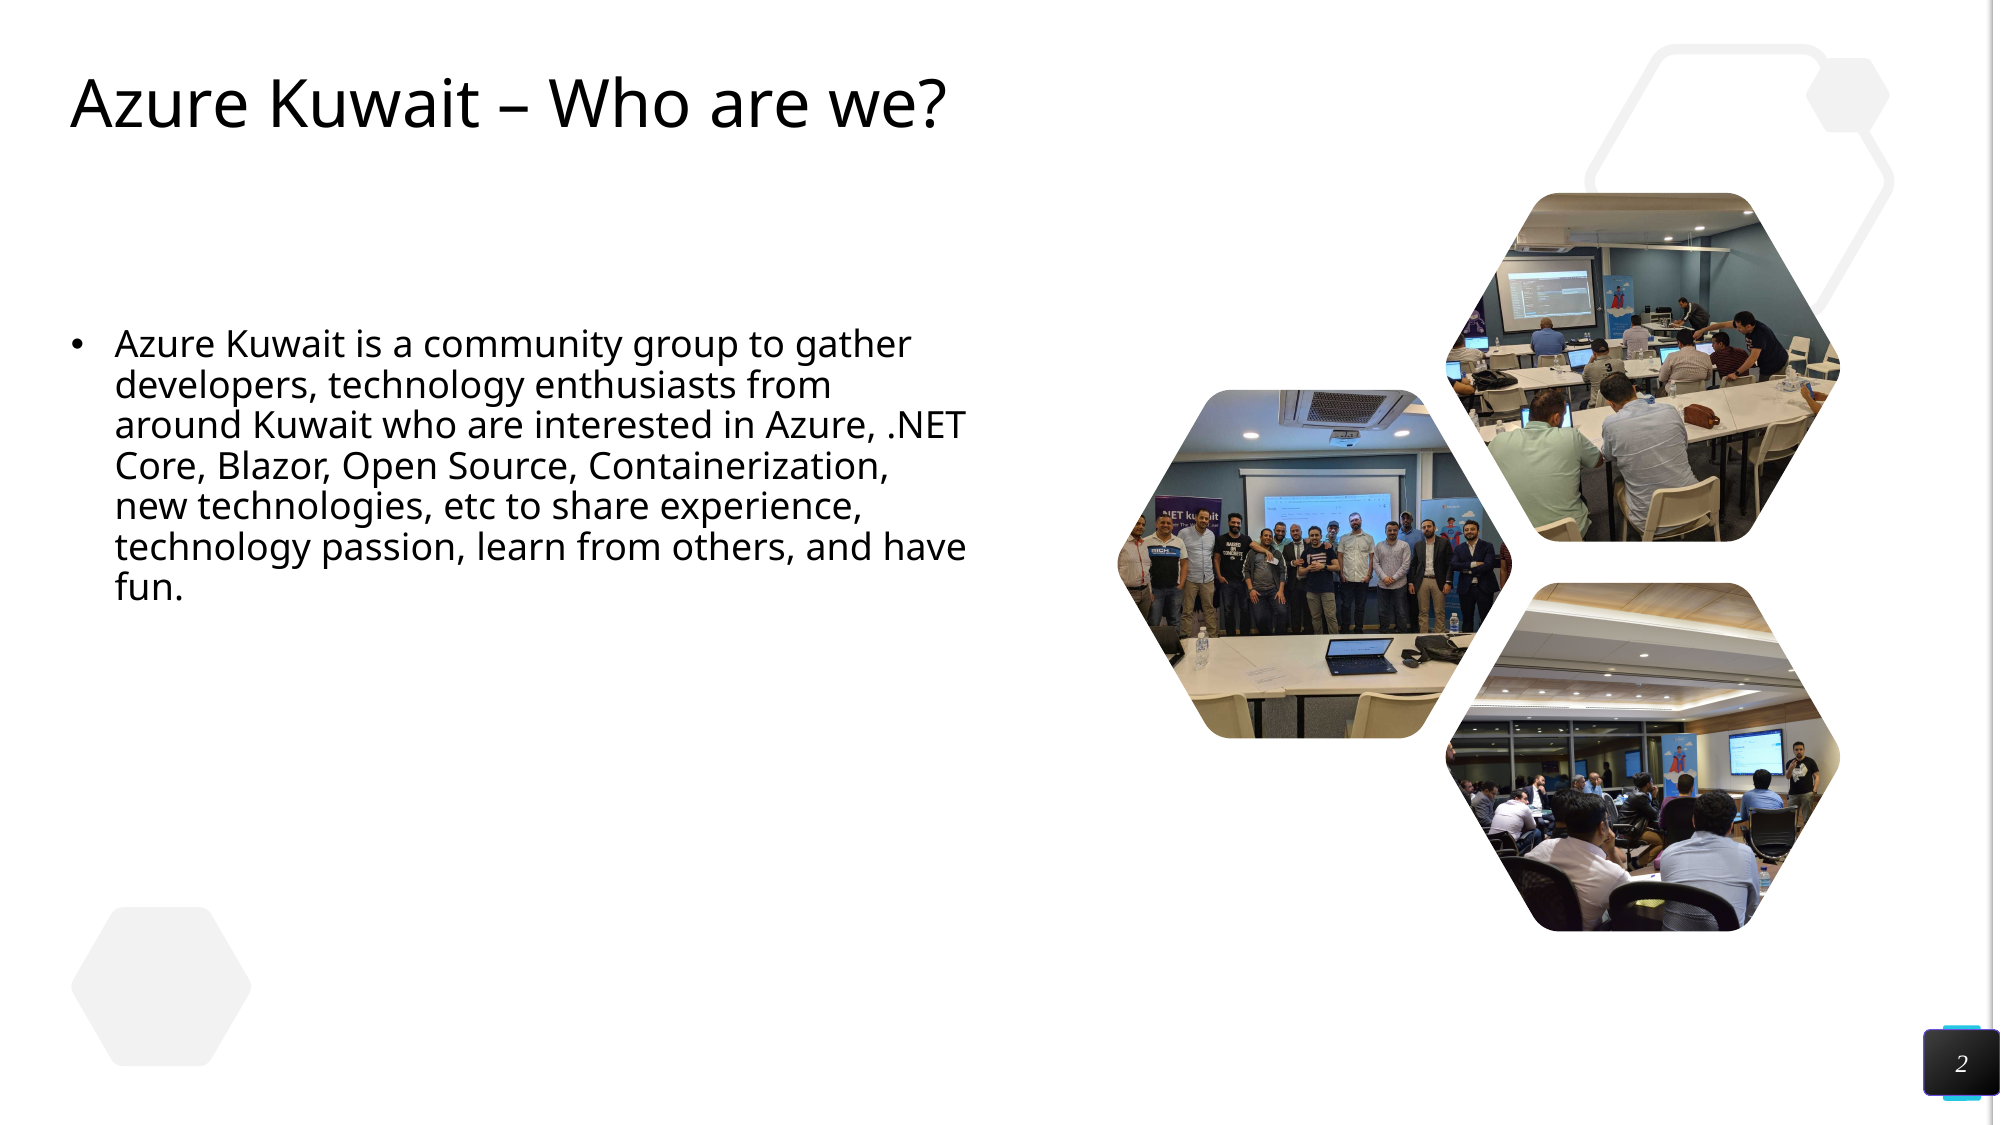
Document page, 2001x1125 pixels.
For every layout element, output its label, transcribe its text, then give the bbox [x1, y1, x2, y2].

list Azure Kuwait is a community group to gather developers, technology enthusiasts from around Kuwait who are interested in Azure, .NET Core, Blazor, Open Source, Containerization, new technologies, etc to share experience, technology passion, learn from others, and have fun. [70, 325, 969, 739]
picture [1117, 192, 1841, 932]
title Azure Kuwait – Who are we? [70, 70, 969, 142]
slide_number 2 [1923, 1029, 2000, 1096]
